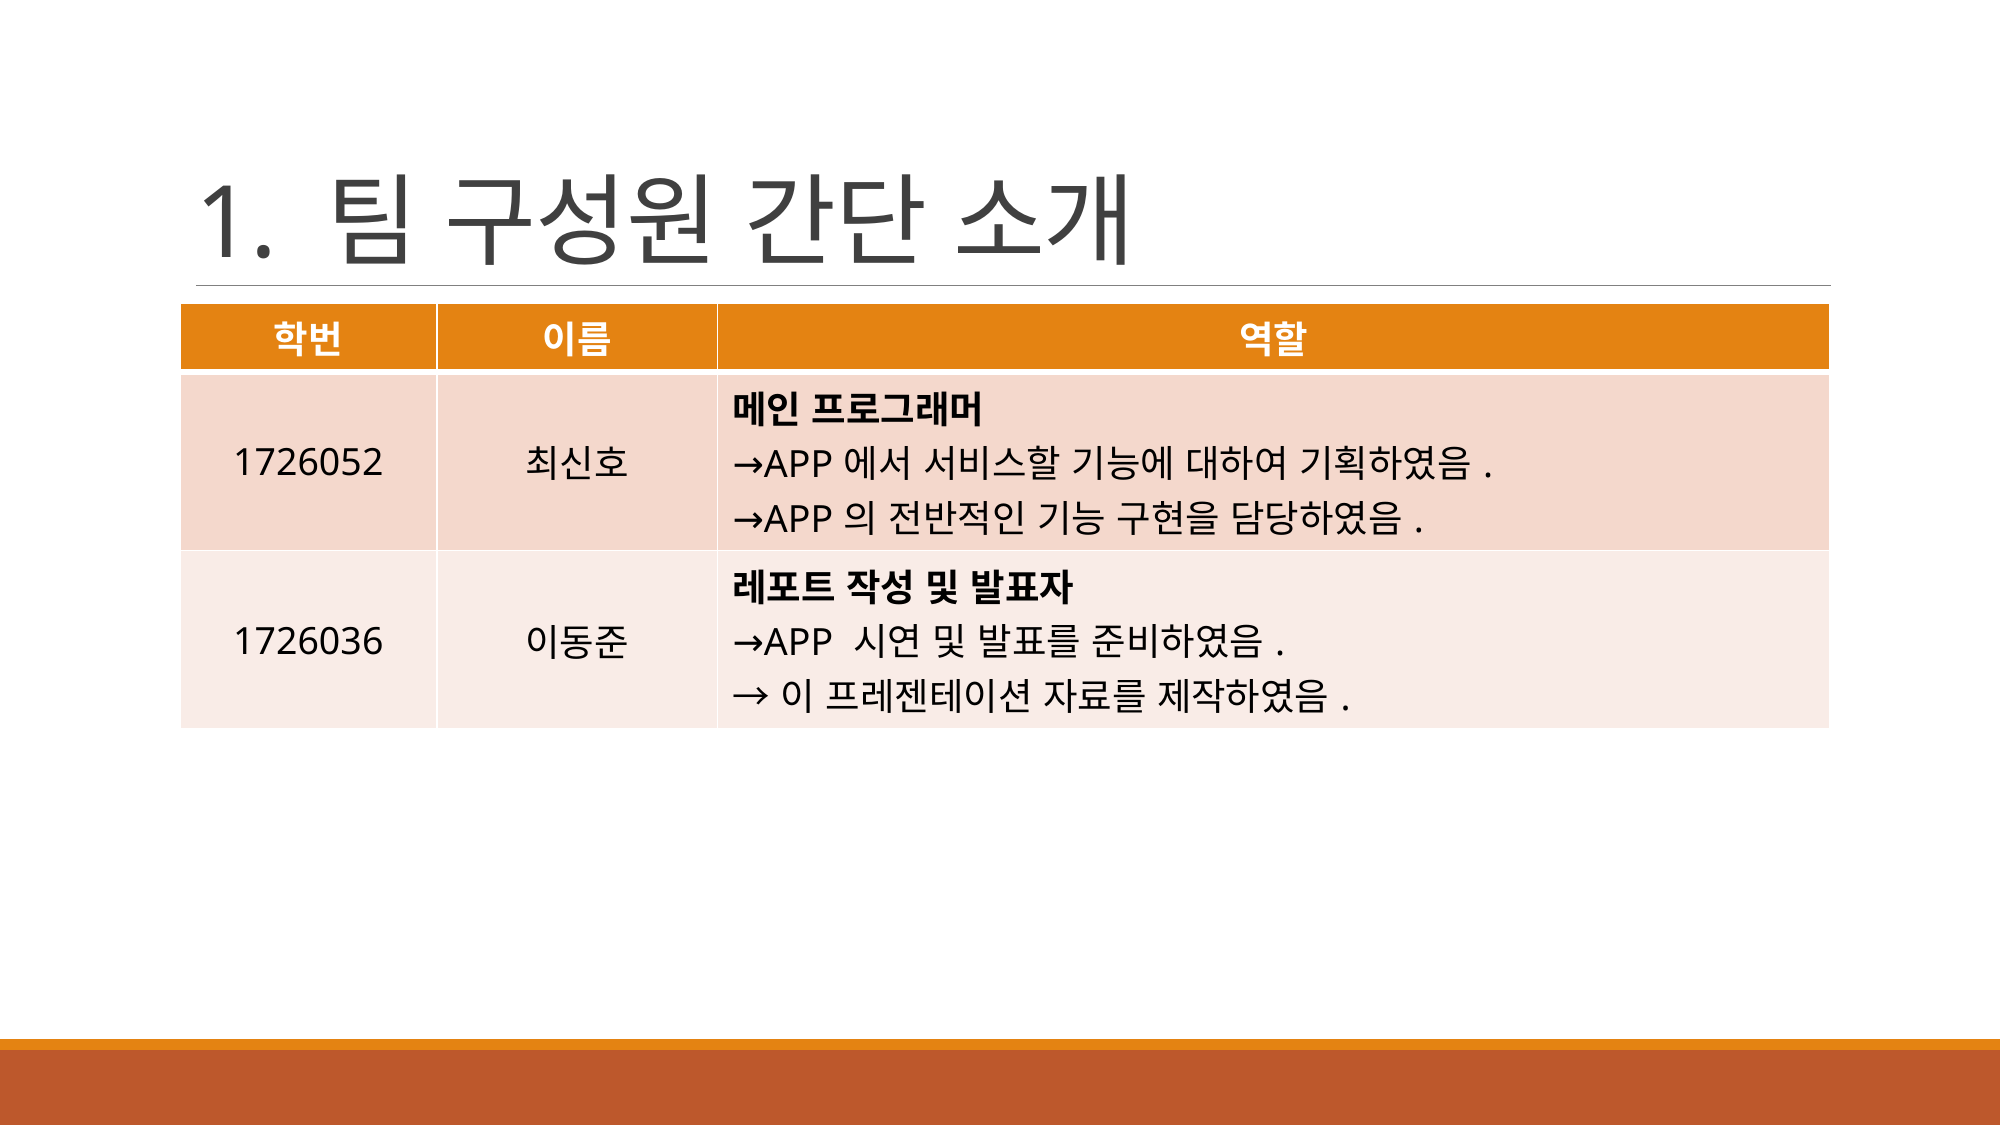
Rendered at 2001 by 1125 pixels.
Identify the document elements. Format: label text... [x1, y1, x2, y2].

table_cell 레포트 작성 및 발표자 →APP 시연 및 발표를 준비하였음. →이 프레젠테이션 자료를 제작하였음. [718, 551, 1829, 728]
table_header 이름 [438, 304, 717, 369]
table_header 학번 [181, 304, 436, 369]
table_cell 메인 프로그래머 →APP에서 서비스할 기능에 대하여 기획하였음. →APP의 전반적인 기능 구현을 담당하였음. [718, 375, 1829, 550]
table_cell 1726052 [181, 375, 436, 550]
table_cell 최신호 [438, 375, 717, 550]
title 1. 팀 구성원 간단 소개 [180, 47, 1830, 285]
table_cell 1726036 [181, 551, 436, 728]
table_cell 이동준 [438, 551, 717, 728]
table_header 역할 [718, 304, 1829, 369]
